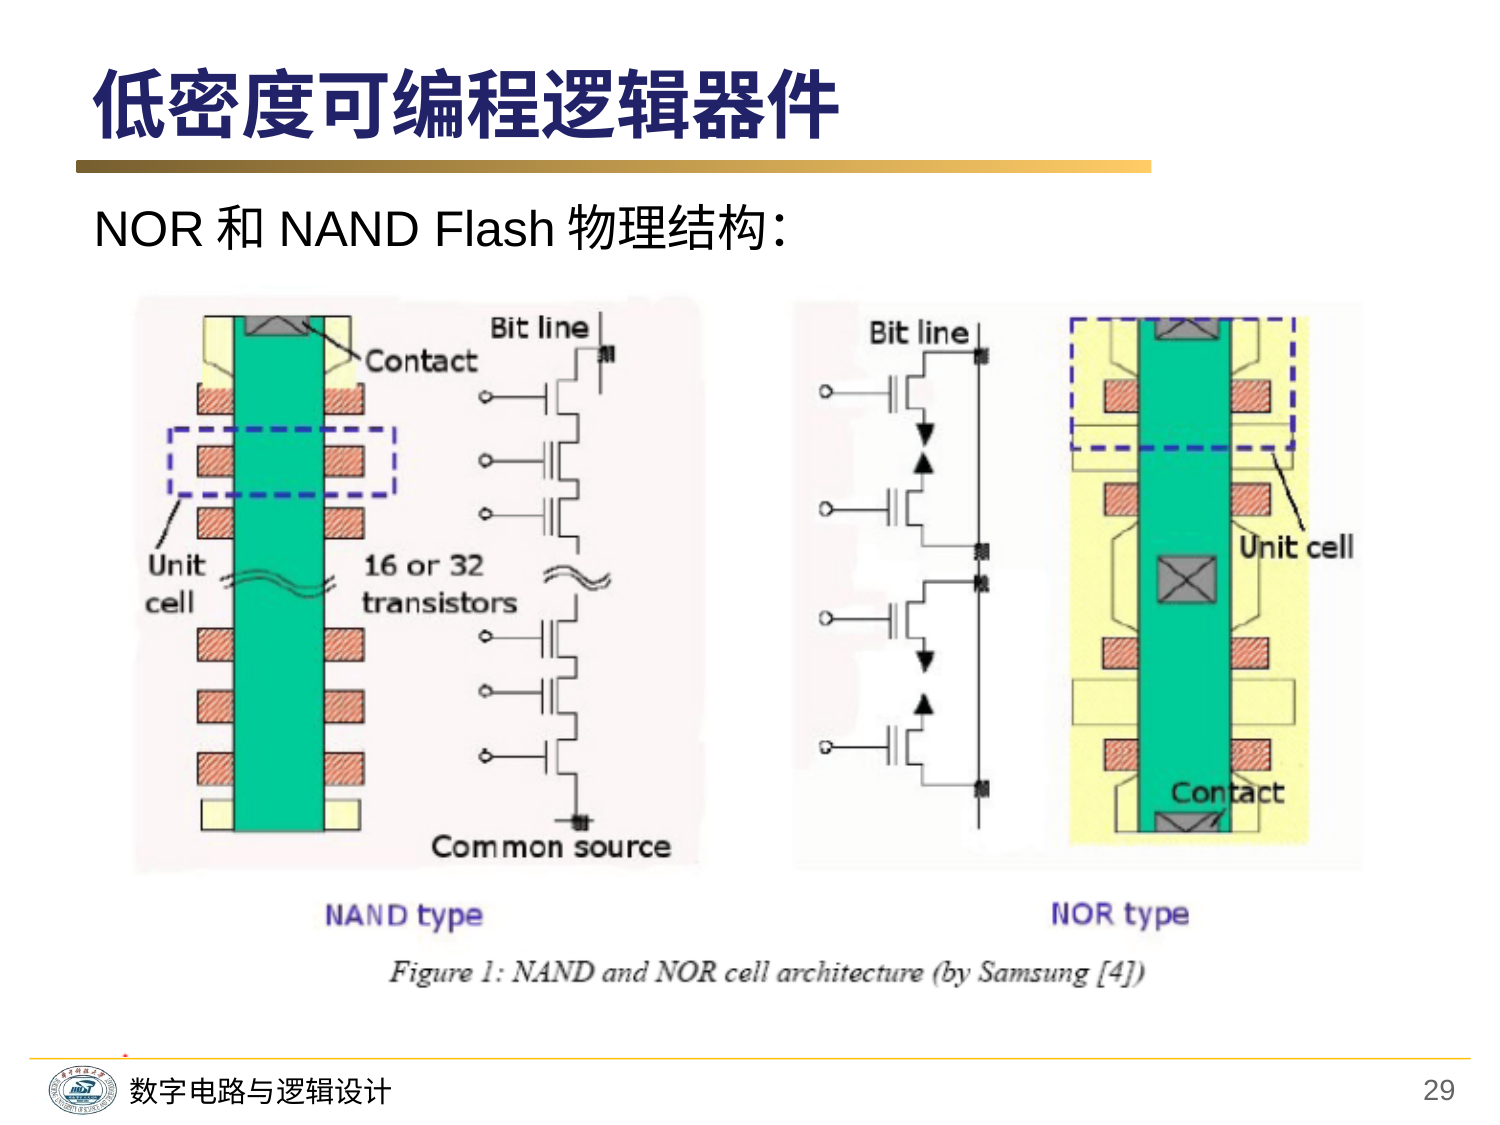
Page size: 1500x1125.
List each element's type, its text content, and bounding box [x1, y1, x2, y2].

text_box 29 [1120, 1063, 1471, 1125]
picture [115, 268, 1392, 1058]
picture [46, 1063, 119, 1116]
text_box 数字电路与逻辑设计 [114, 1065, 429, 1116]
text_box 低密度可编程逻辑器件 [76, 45, 1424, 161]
text_box NOR和NAND Flash物理结构： [78, 189, 1117, 265]
